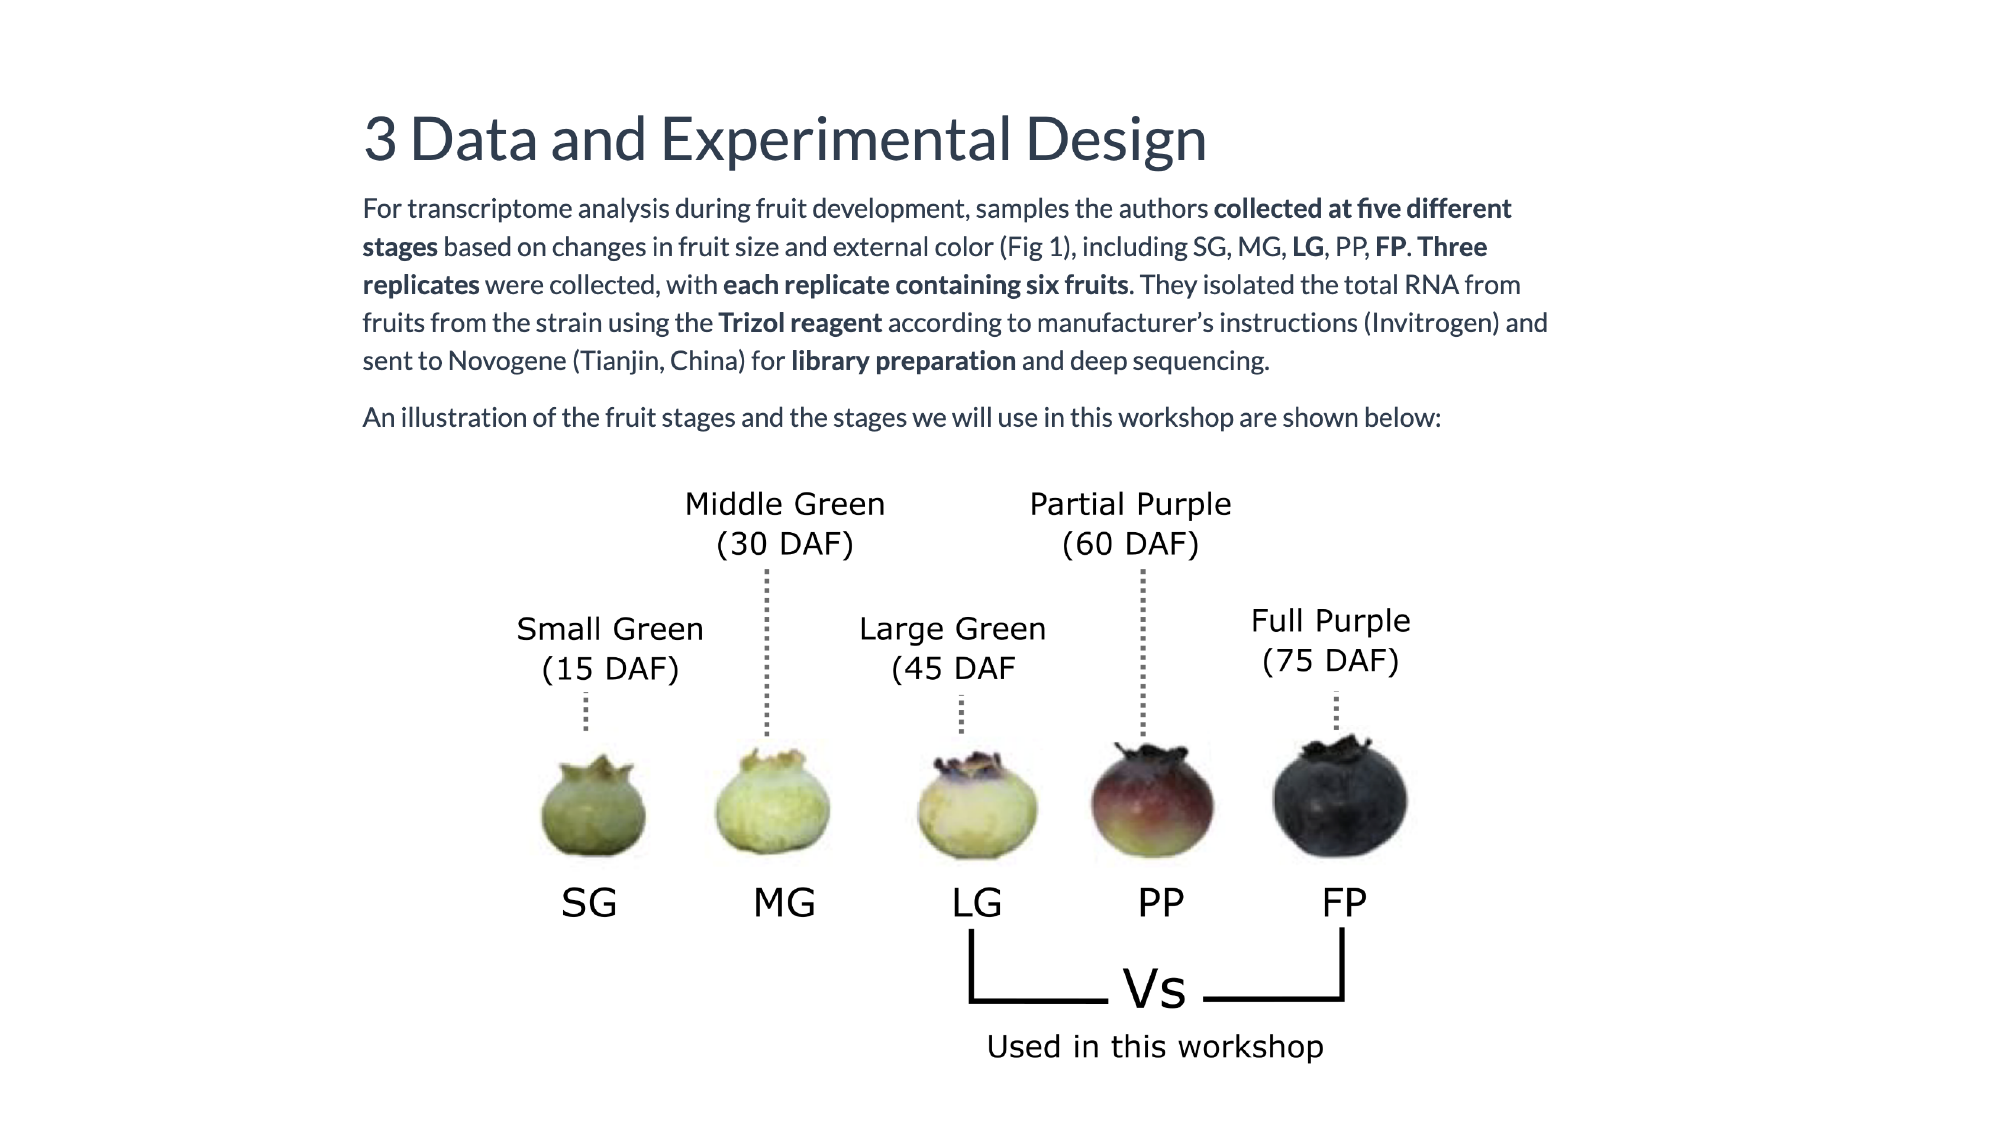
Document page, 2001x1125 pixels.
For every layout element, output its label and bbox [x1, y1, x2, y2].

picture [340, 96, 1554, 1071]
